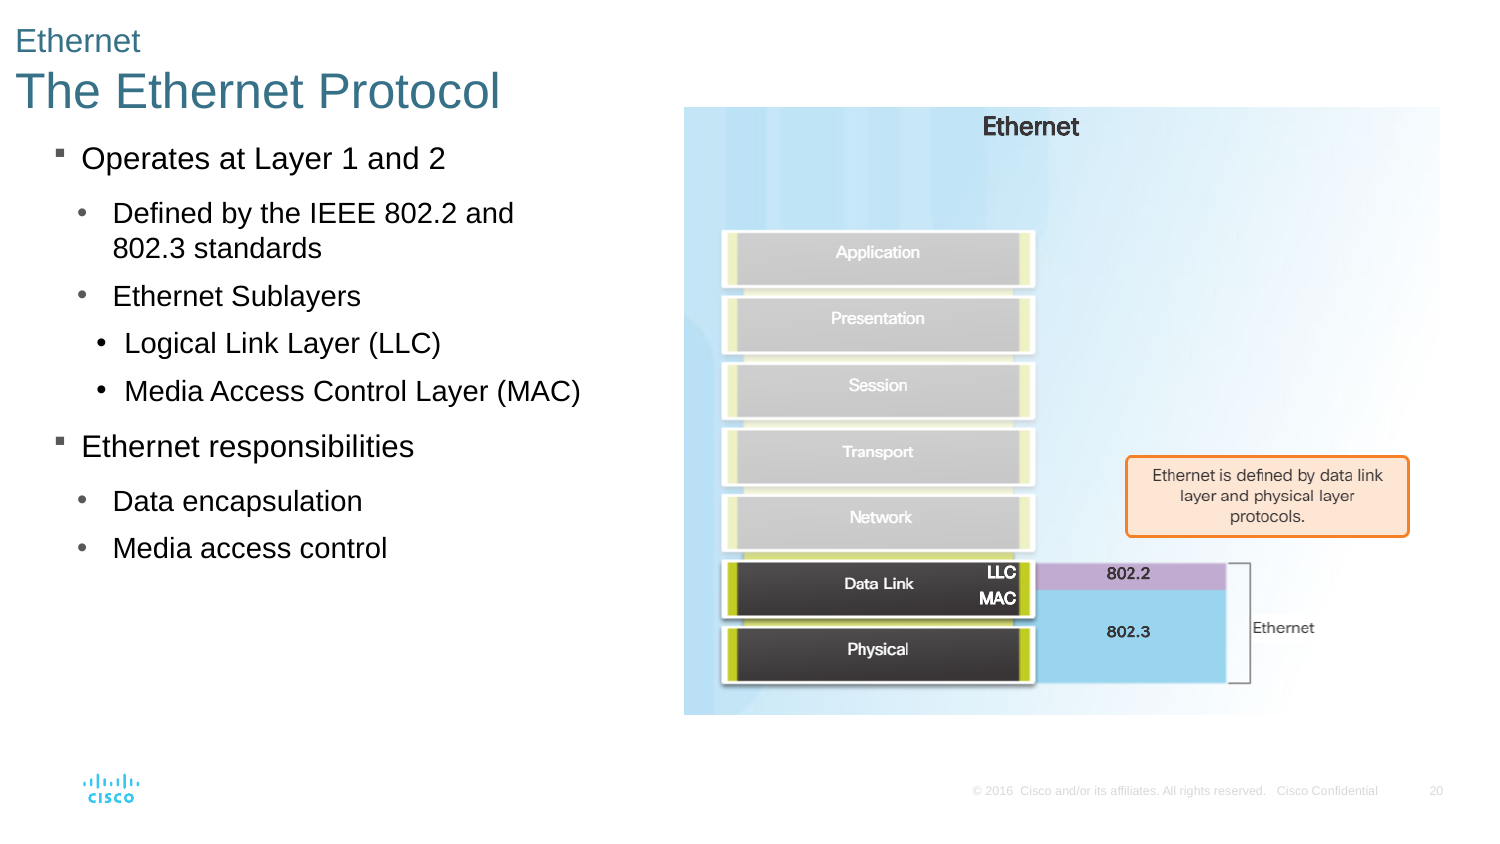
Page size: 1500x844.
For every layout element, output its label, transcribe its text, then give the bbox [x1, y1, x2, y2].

picture [684, 106, 1441, 716]
title Ethernet The Ethernet Protocol [0, 6, 1500, 131]
list Operates at Layer 1 and 2 Defined by the IEEE 802.2 and 802.3 standards Ethernet Sublayers Logical Link Layer (LLC) Media Access Control Layer (MAC) Ethernet responsibilities Data encapsulation Media access control [38, 131, 1491, 813]
